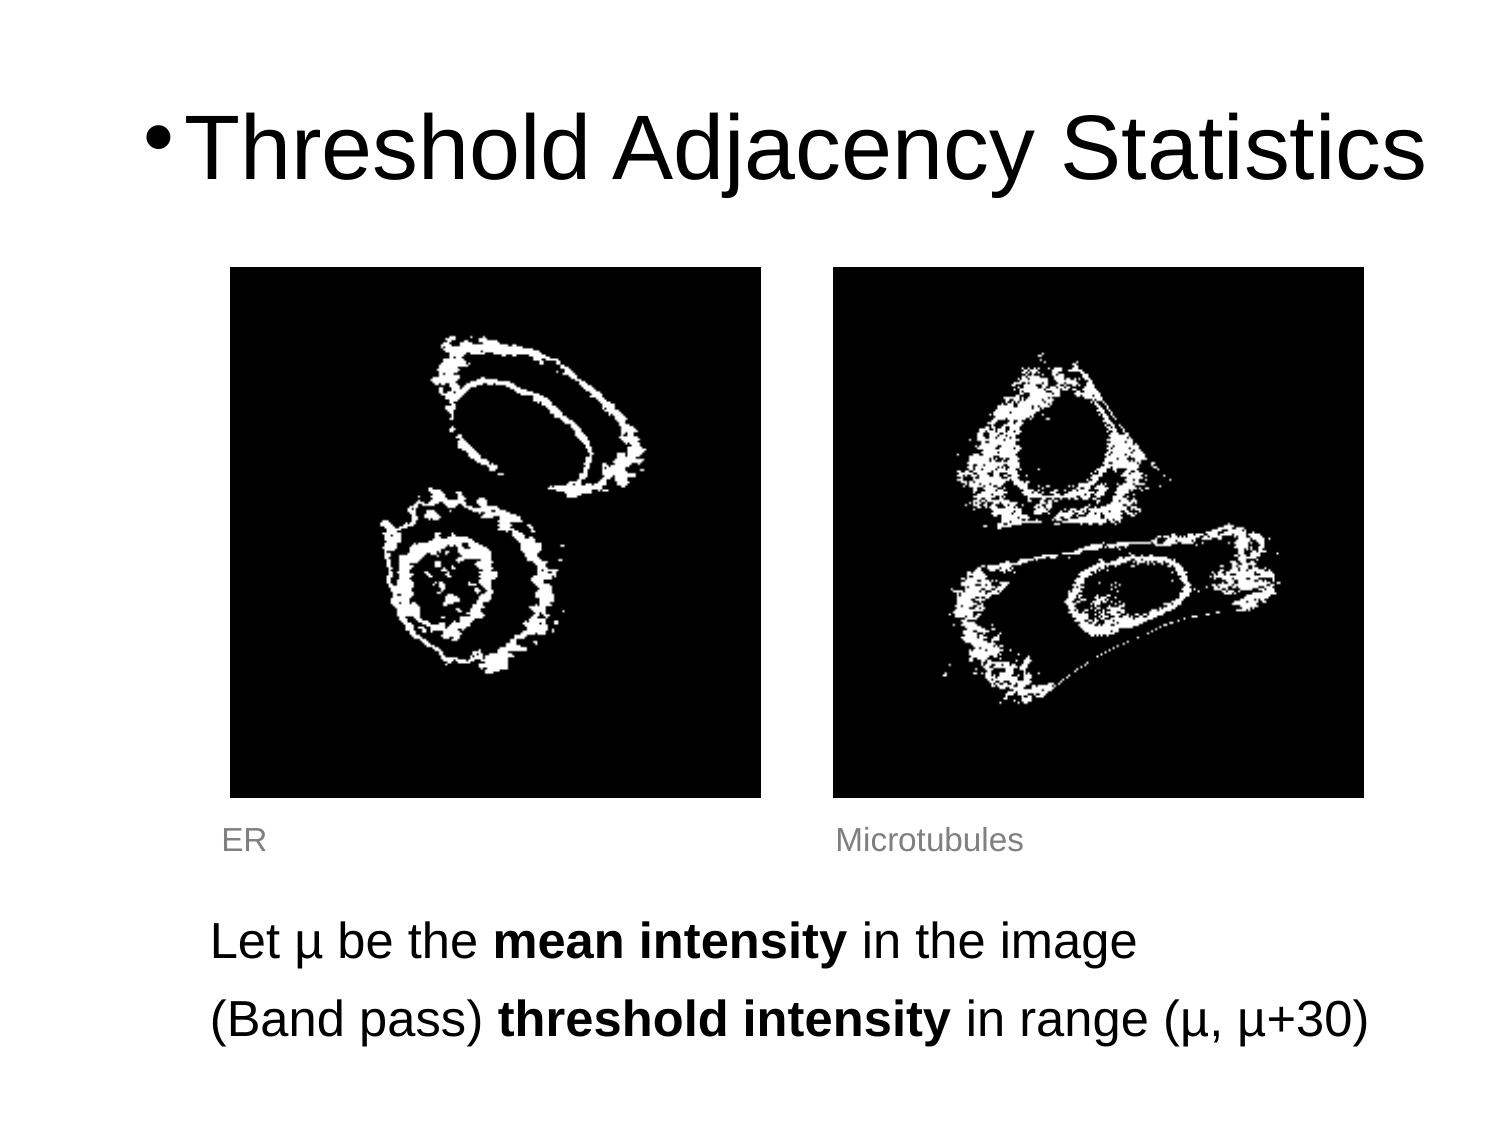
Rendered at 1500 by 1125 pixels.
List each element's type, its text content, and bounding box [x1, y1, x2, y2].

picture [229, 266, 762, 799]
text_box Let µ be the mean intensity in the image (Band pass) threshold intensity in range (µ, µ+30) [194, 893, 1412, 1034]
text_box Threshold Adjacency Statistics [112, 66, 1461, 206]
text_box ER [206, 822, 283, 865]
picture [832, 266, 1365, 799]
text_box Microtubules [820, 822, 1040, 864]
text_box Hamilton, Pantelic, Hanson, Teasdale, BMC Bioinformatics 8:110 [135, 1034, 1459, 1096]
